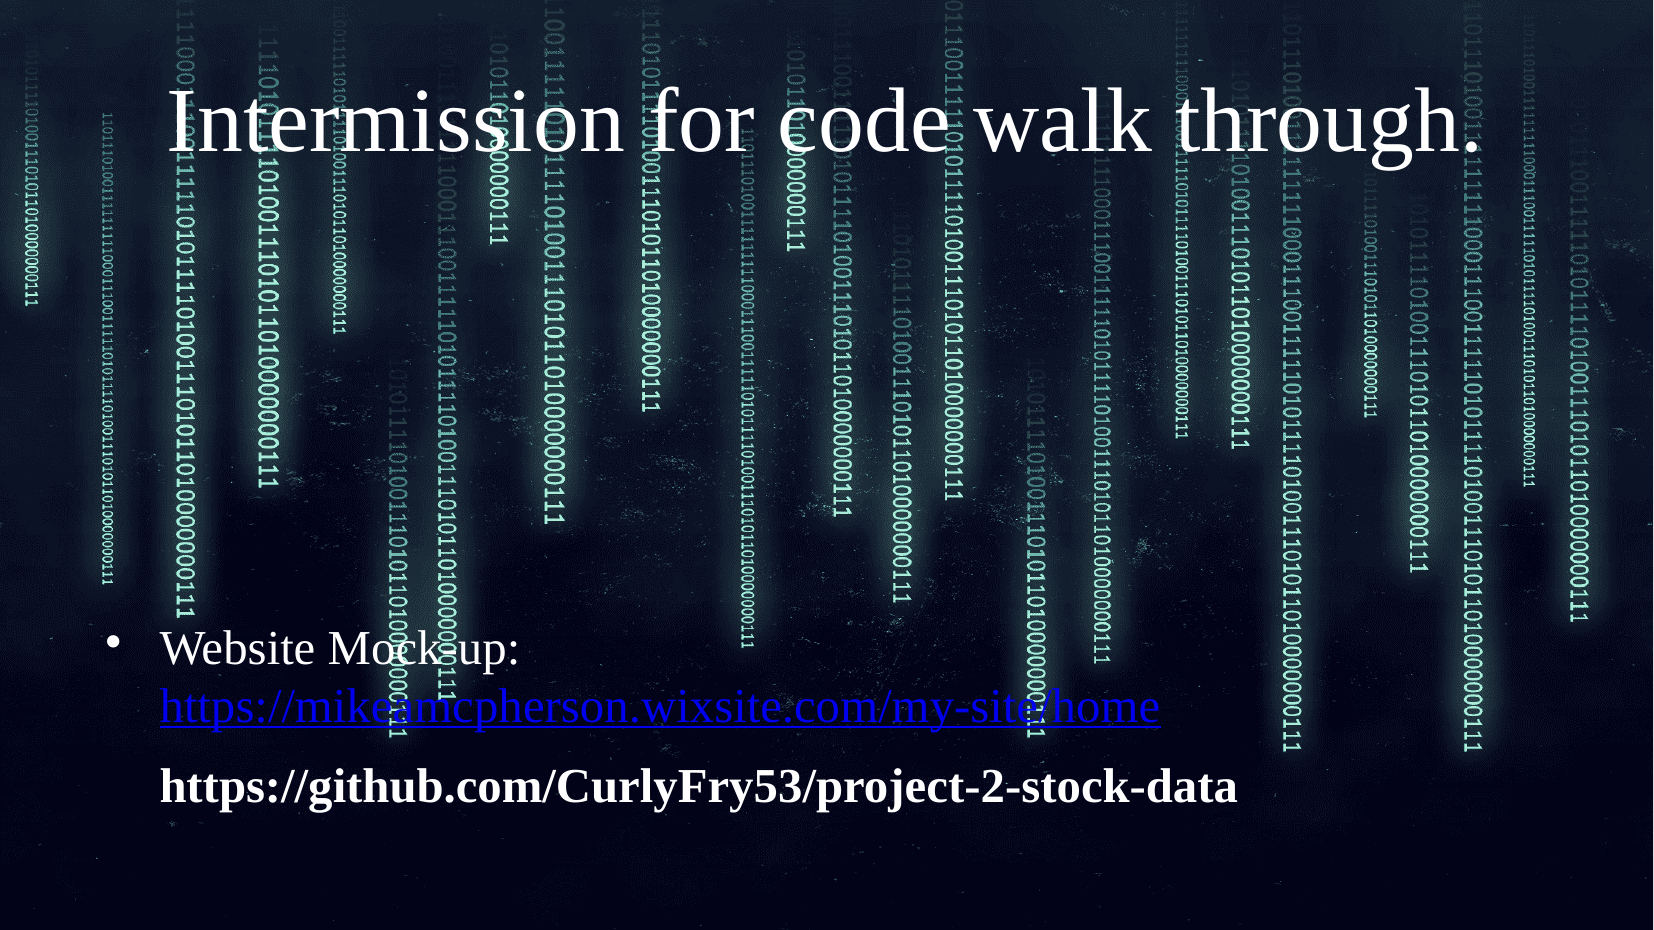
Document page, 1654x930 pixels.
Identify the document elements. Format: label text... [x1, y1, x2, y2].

picture [0, 0, 1654, 930]
list Website Mock-up: https://mikeamcpherson.wixsite.com/my-site/home https://github.com/CurlyFry53/project-2-stock-data [87, 615, 1575, 930]
title Intermission for code walk through. [82, 37, 1571, 193]
